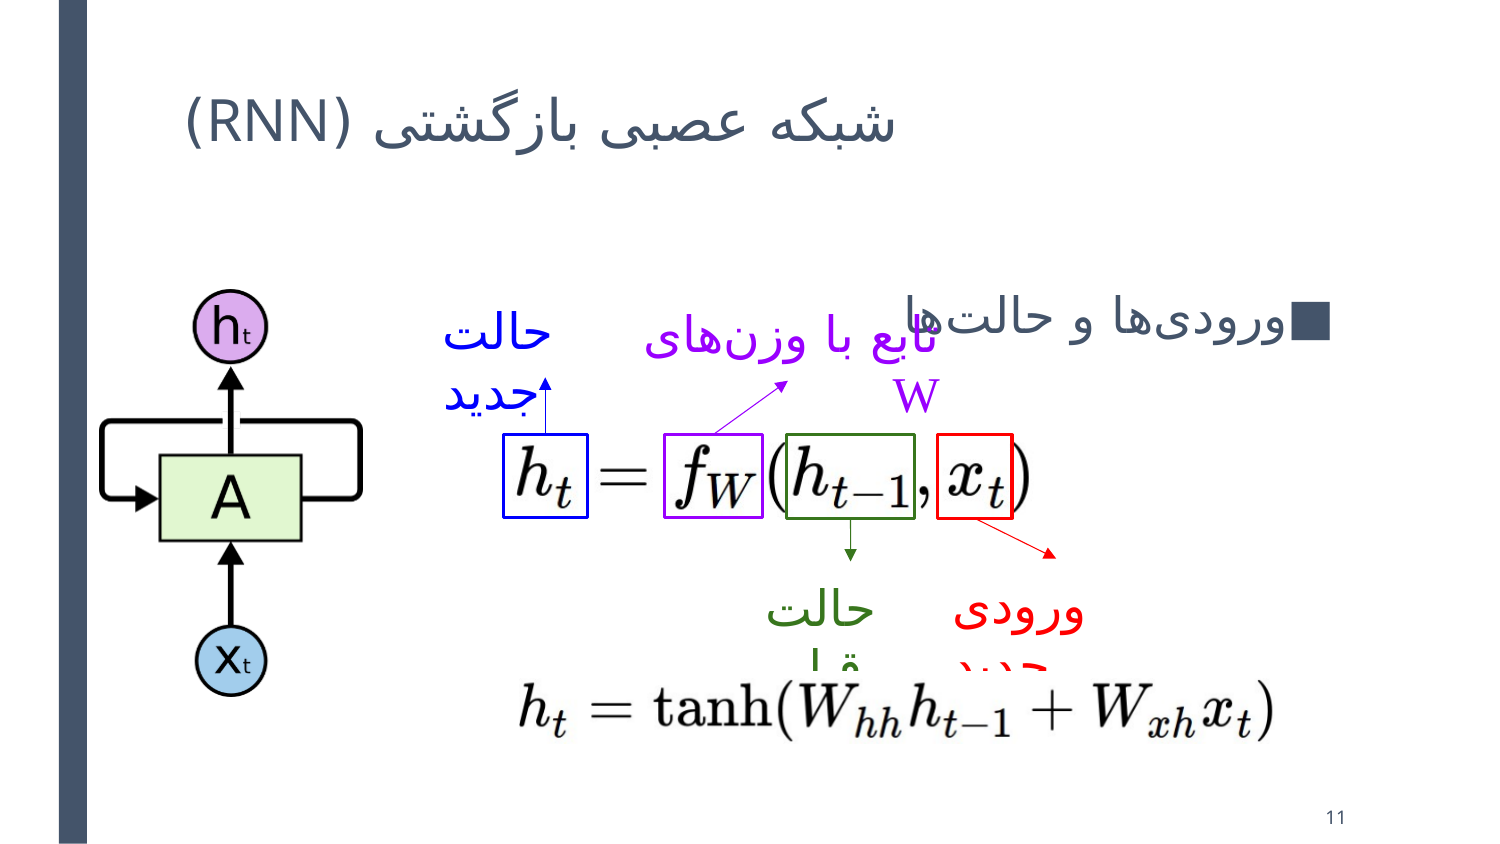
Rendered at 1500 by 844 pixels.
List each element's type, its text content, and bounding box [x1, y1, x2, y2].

picture [512, 434, 1037, 522]
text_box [974, 518, 1057, 559]
text_box حالت قبلی [750, 561, 951, 655]
text_box [503, 434, 512, 518]
text_box ورودی جدید [937, 558, 1175, 652]
picture [99, 289, 363, 697]
text_box حالت جدید [428, 284, 663, 378]
title شبکه عصبی بازگشتی (RNN) [168, 84, 1351, 185]
slide_number 11 [1165, 793, 1362, 844]
list ورودی‌ها و حالت‌ها [168, 281, 1351, 722]
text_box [713, 380, 788, 435]
picture [519, 671, 1275, 744]
text_box تابع با وزن‌های W [620, 287, 955, 381]
